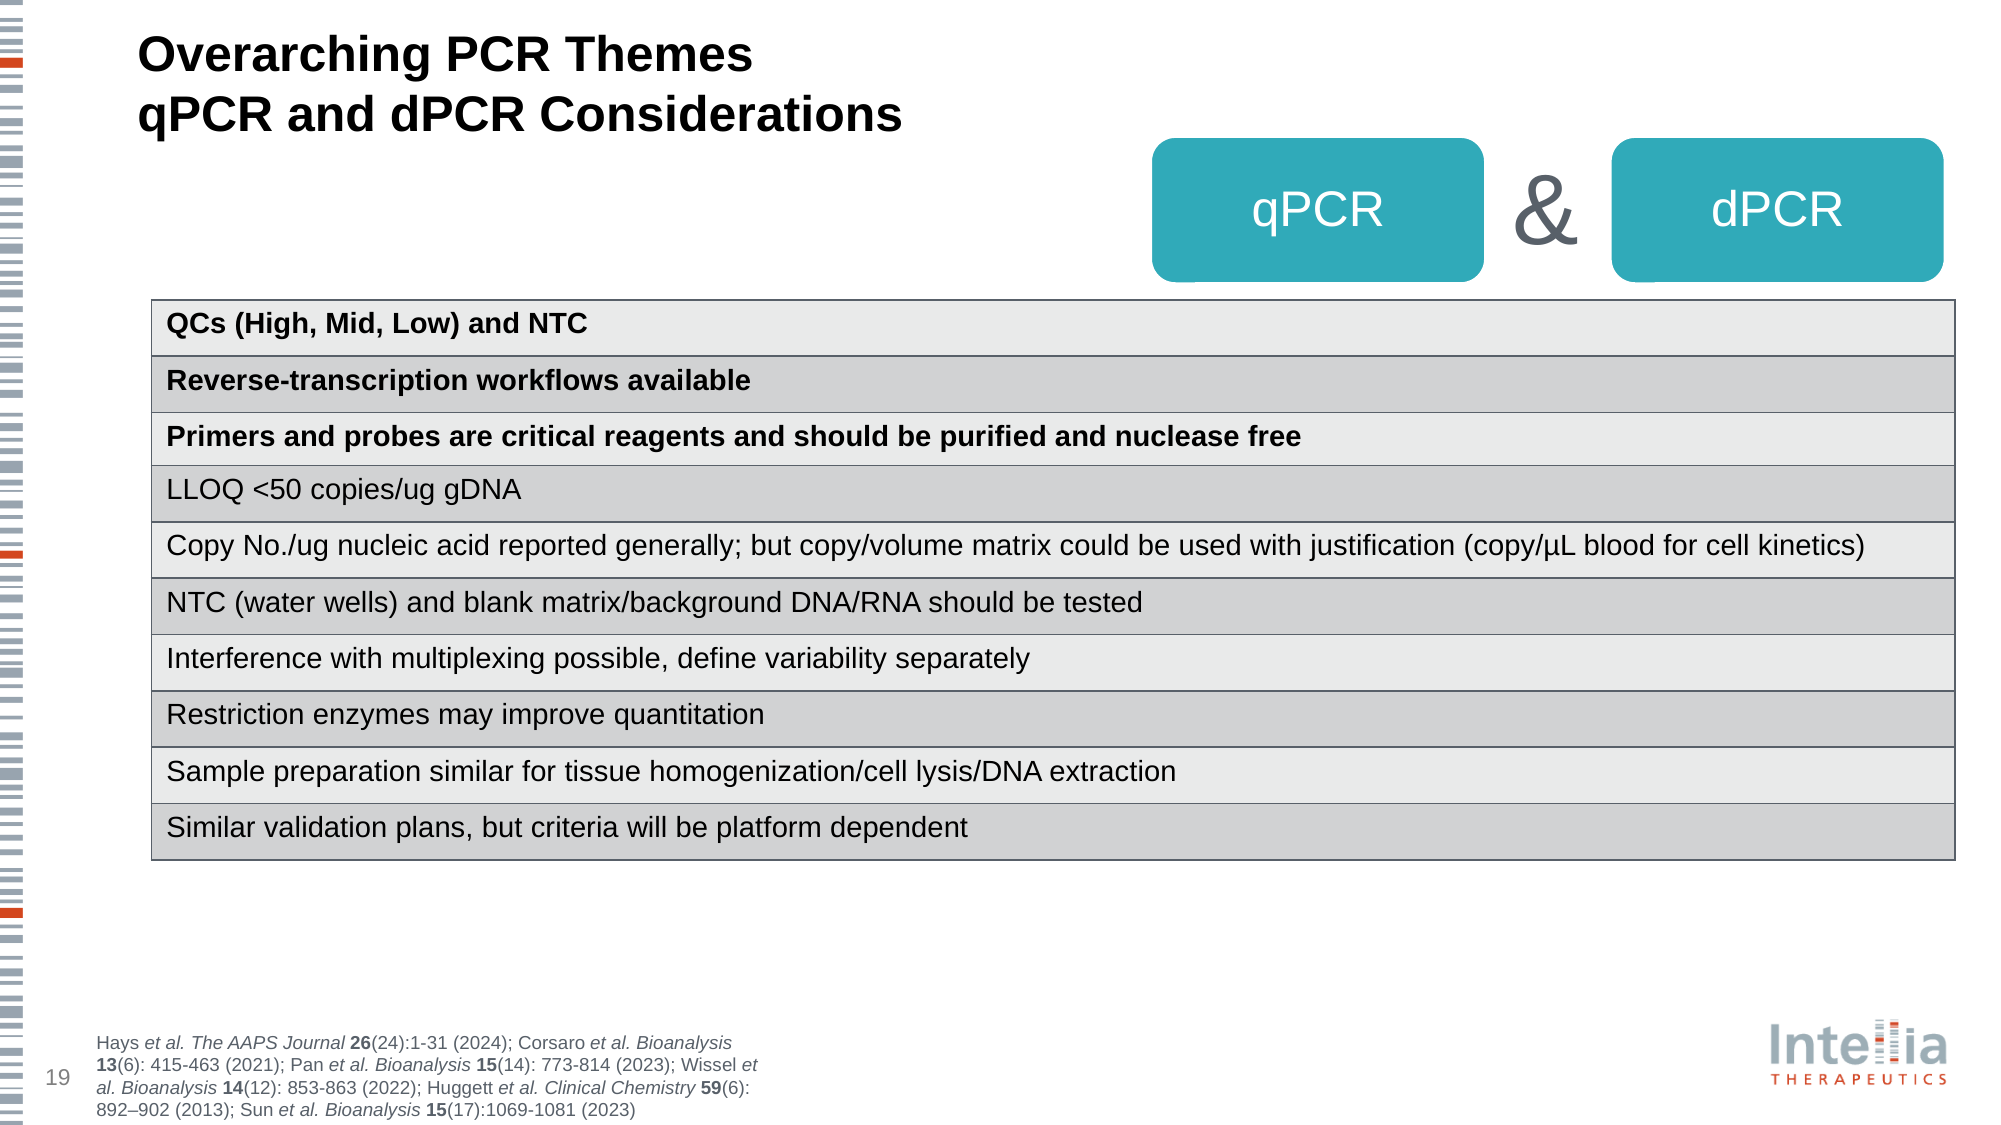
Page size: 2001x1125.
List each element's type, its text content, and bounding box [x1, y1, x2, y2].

table_cell Sample preparation similar for tissue homogenization/cell lysis/DNA extraction [152, 748, 1954, 803]
text_box Hays et al. The AAPS Journal 26(24):1-31 (2024); Corsaro et al. Bioanalysis 13(6): 415-463 (2021); Pan et al. Bioanalysis 15(14): 773-814 (2023); Wissel et al. Bioanalysis 14(12): 853-863 (2022); Huggett et al. Clinical Chemistry 59(6): 892–902 (2013); Sun et al. Bioanalysis 15(17):1069-1081 (2023) [96, 1023, 798, 1074]
picture [0, 0, 2001, 1125]
table_cell Interference with multiplexing possible, define variability separately [152, 635, 1954, 690]
table_header QCs (High, Mid, Low) and NTC [152, 301, 1954, 355]
table_cell Primers and probes are critical reagents and should be purified and nuclease free [152, 413, 1954, 465]
table_cell Similar validation plans, but criteria will be platform dependent [152, 804, 1954, 859]
table_cell Restriction enzymes may improve quantitation [152, 692, 1954, 746]
table_cell NTC (water wells) and blank matrix/background DNA/RNA should be tested [152, 579, 1954, 634]
table_cell LLOQ <50 copies/ug gDNA [152, 466, 1954, 521]
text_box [1150, 136, 1486, 284]
title Overarching PCR Themes qPCR and dPCR Considerations [137, 26, 1945, 137]
text_box & [1512, 136, 1647, 317]
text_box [1610, 136, 1945, 284]
table_cell Copy No./ug nucleic acid reported generally; but copy/volume matrix could be used with justification (copy/µL blood for cell kinetics) [152, 523, 1954, 577]
table_cell Reverse-transcription workflows available [152, 357, 1954, 412]
